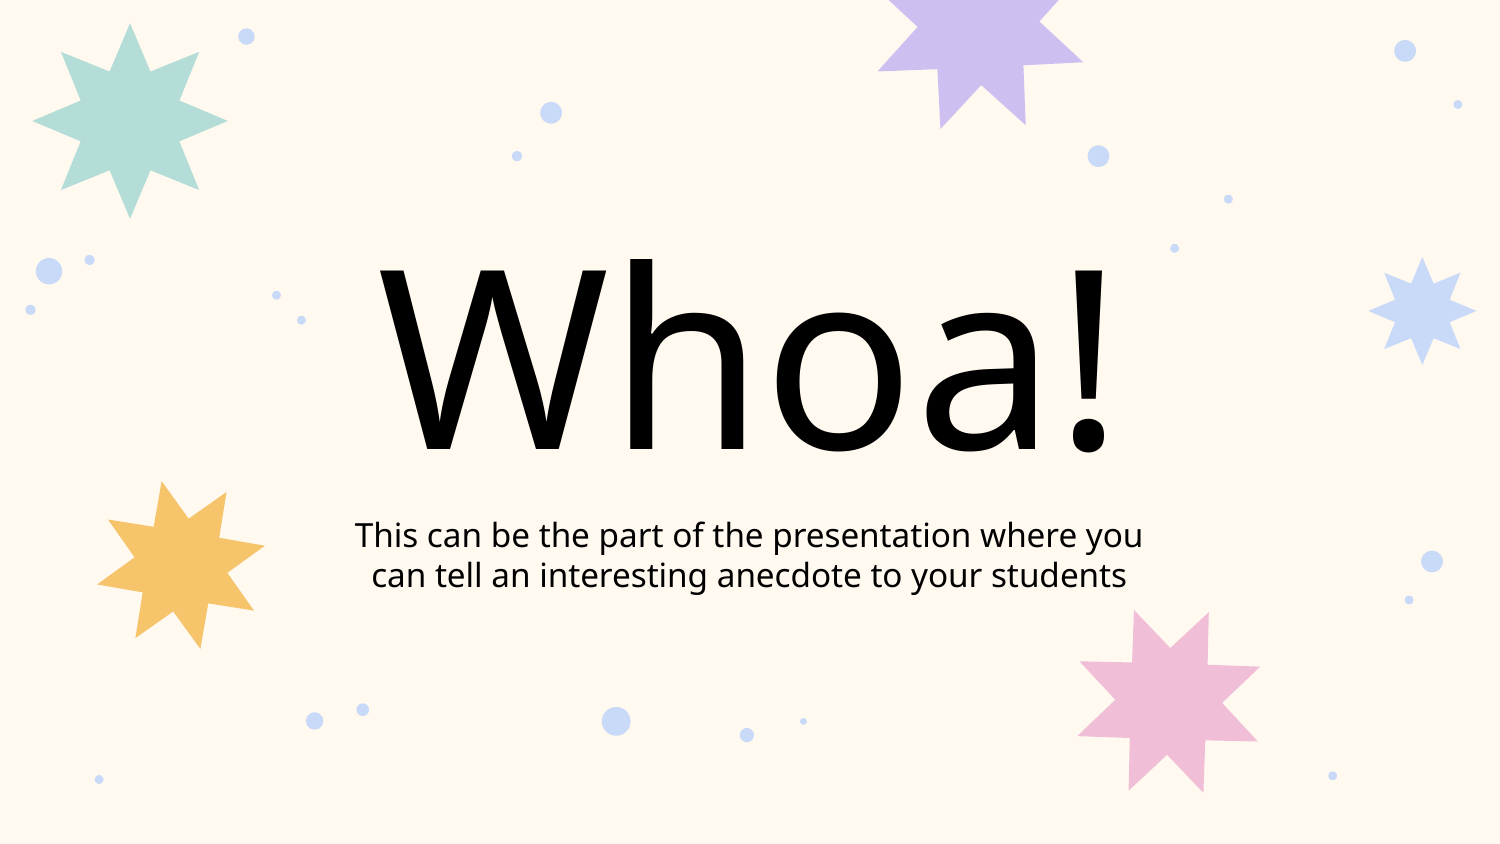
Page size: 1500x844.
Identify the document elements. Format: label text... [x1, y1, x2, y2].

title Whoa! [309, 184, 1191, 485]
subtitle This can be the part of the presentation where you can tell an interesting anecdote to your students [309, 499, 1191, 627]
